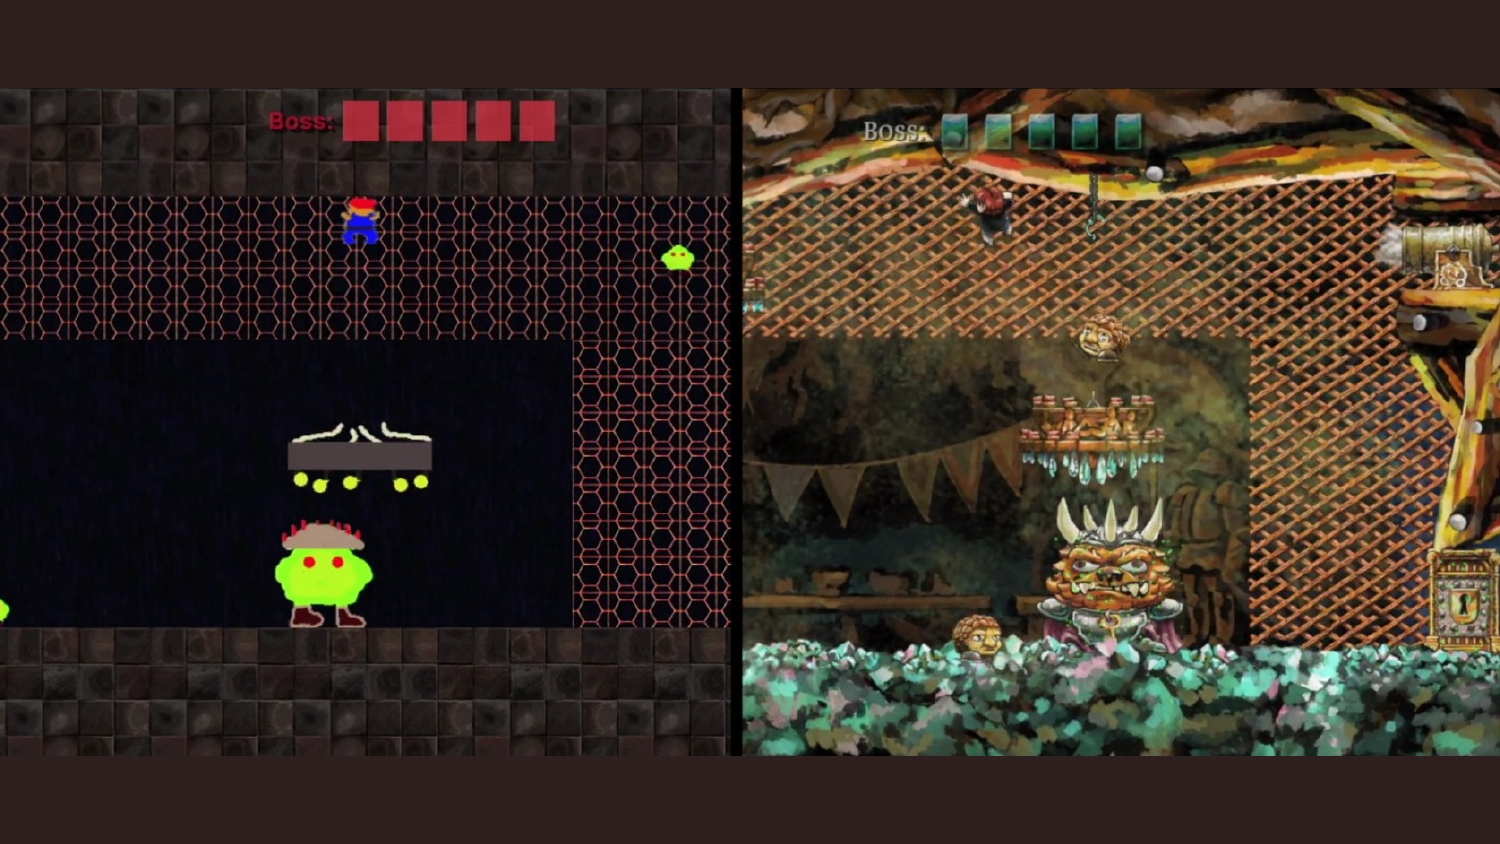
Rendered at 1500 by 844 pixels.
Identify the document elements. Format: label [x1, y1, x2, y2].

picture [0, 88, 1500, 756]
